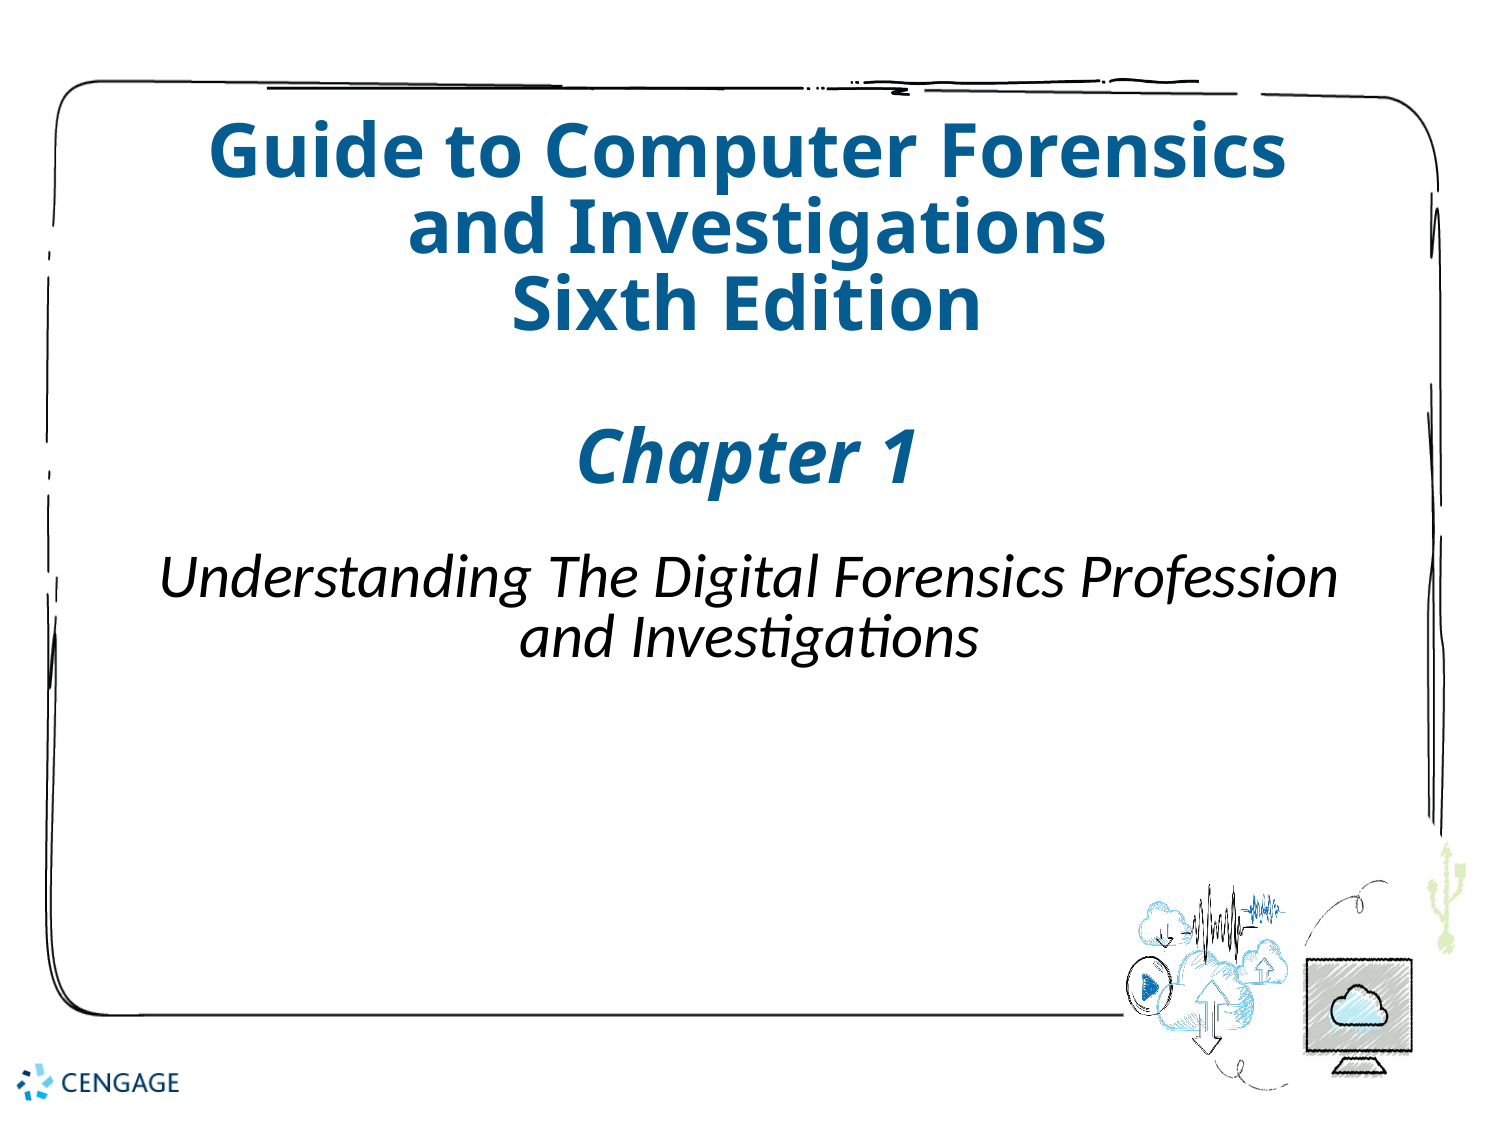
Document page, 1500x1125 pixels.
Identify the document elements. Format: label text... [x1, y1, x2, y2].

picture [1302, 863, 1413, 1079]
title Guide to Computer Forensics and Investigations Sixth Edition Chapter 1 [112, 125, 1384, 589]
subtitle Understanding The Digital Forensics Profession and Investigations [114, 549, 1386, 673]
picture [0, 41, 1475, 1113]
